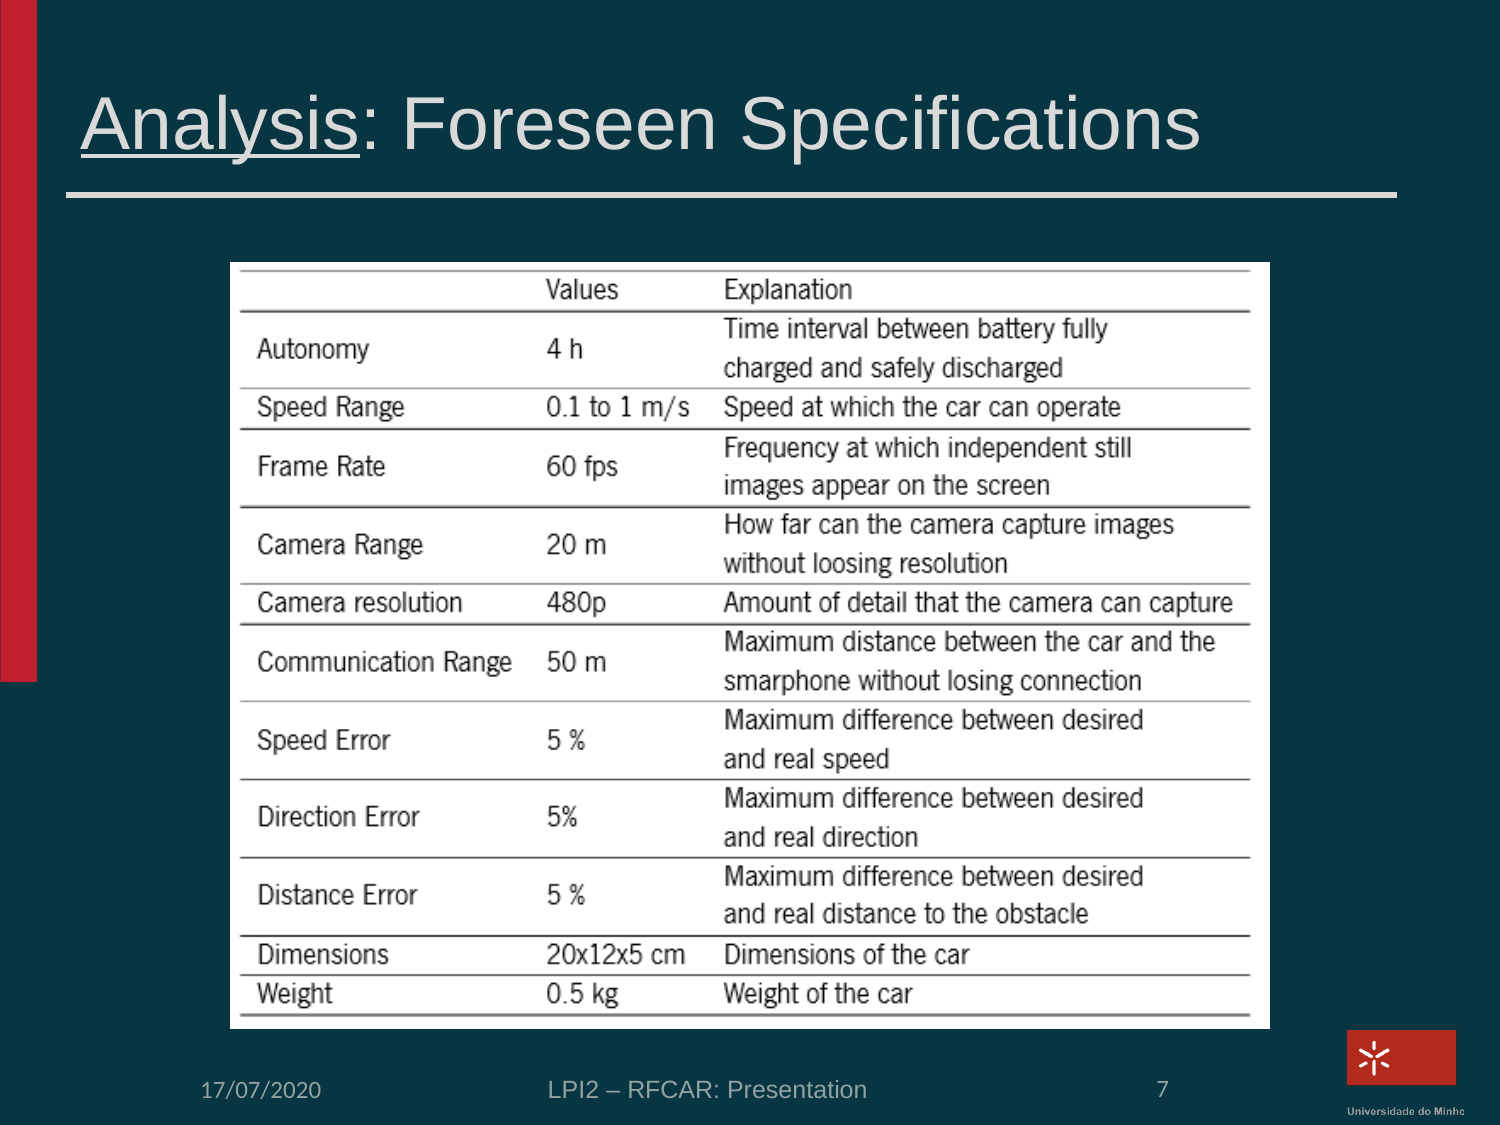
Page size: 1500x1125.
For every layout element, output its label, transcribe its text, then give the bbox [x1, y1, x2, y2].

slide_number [168, 1058, 353, 1119]
title Analysis: Foreseen Specifications [65, 16, 1465, 235]
picture [1347, 1030, 1465, 1115]
picture [230, 262, 1270, 1029]
footer LPI2 – RFCAR: Presentation [353, 1058, 1063, 1119]
slide_number 6 [1113, 1057, 1213, 1118]
